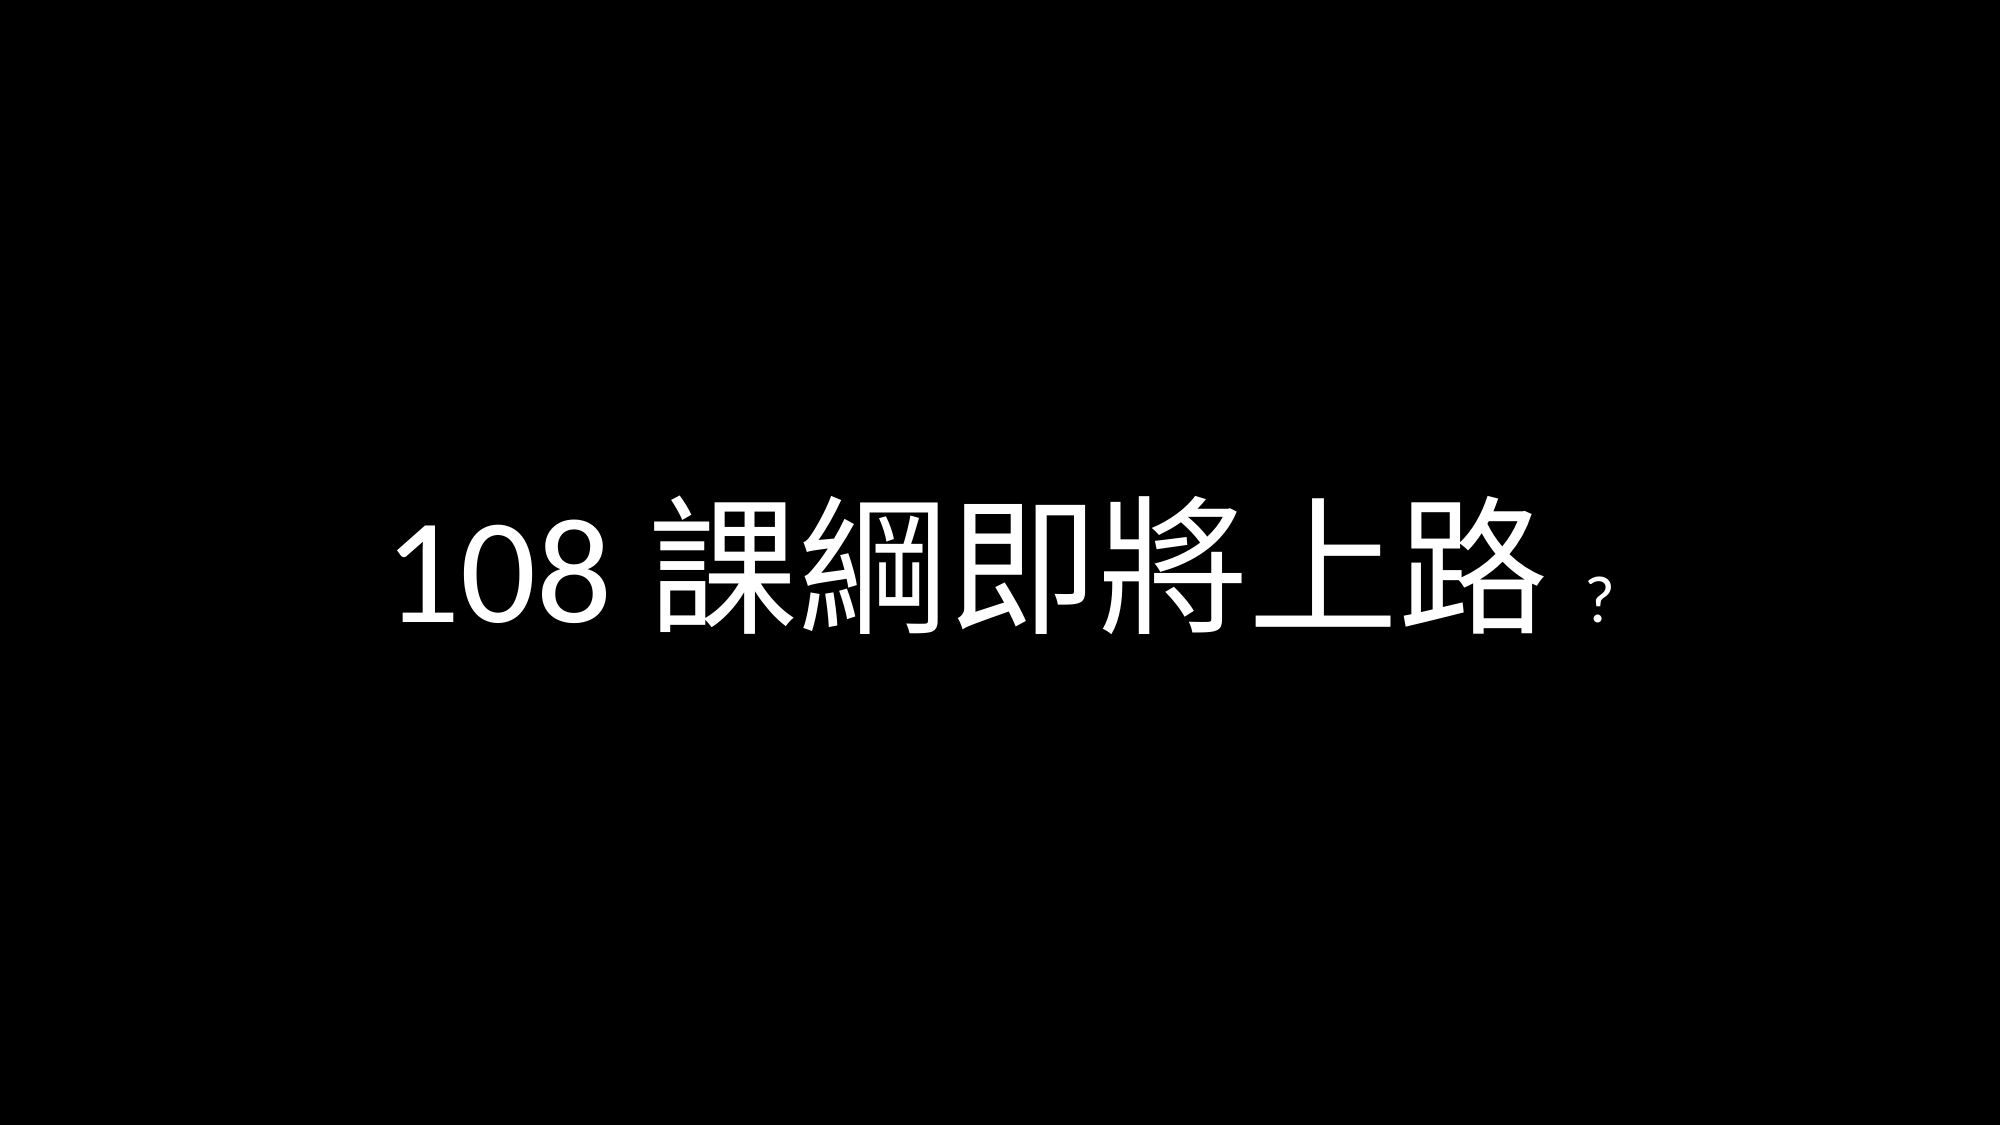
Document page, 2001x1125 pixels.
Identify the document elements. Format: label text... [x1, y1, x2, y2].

text_box 108課綱即將上路? [0, 0, 2000, 1125]
